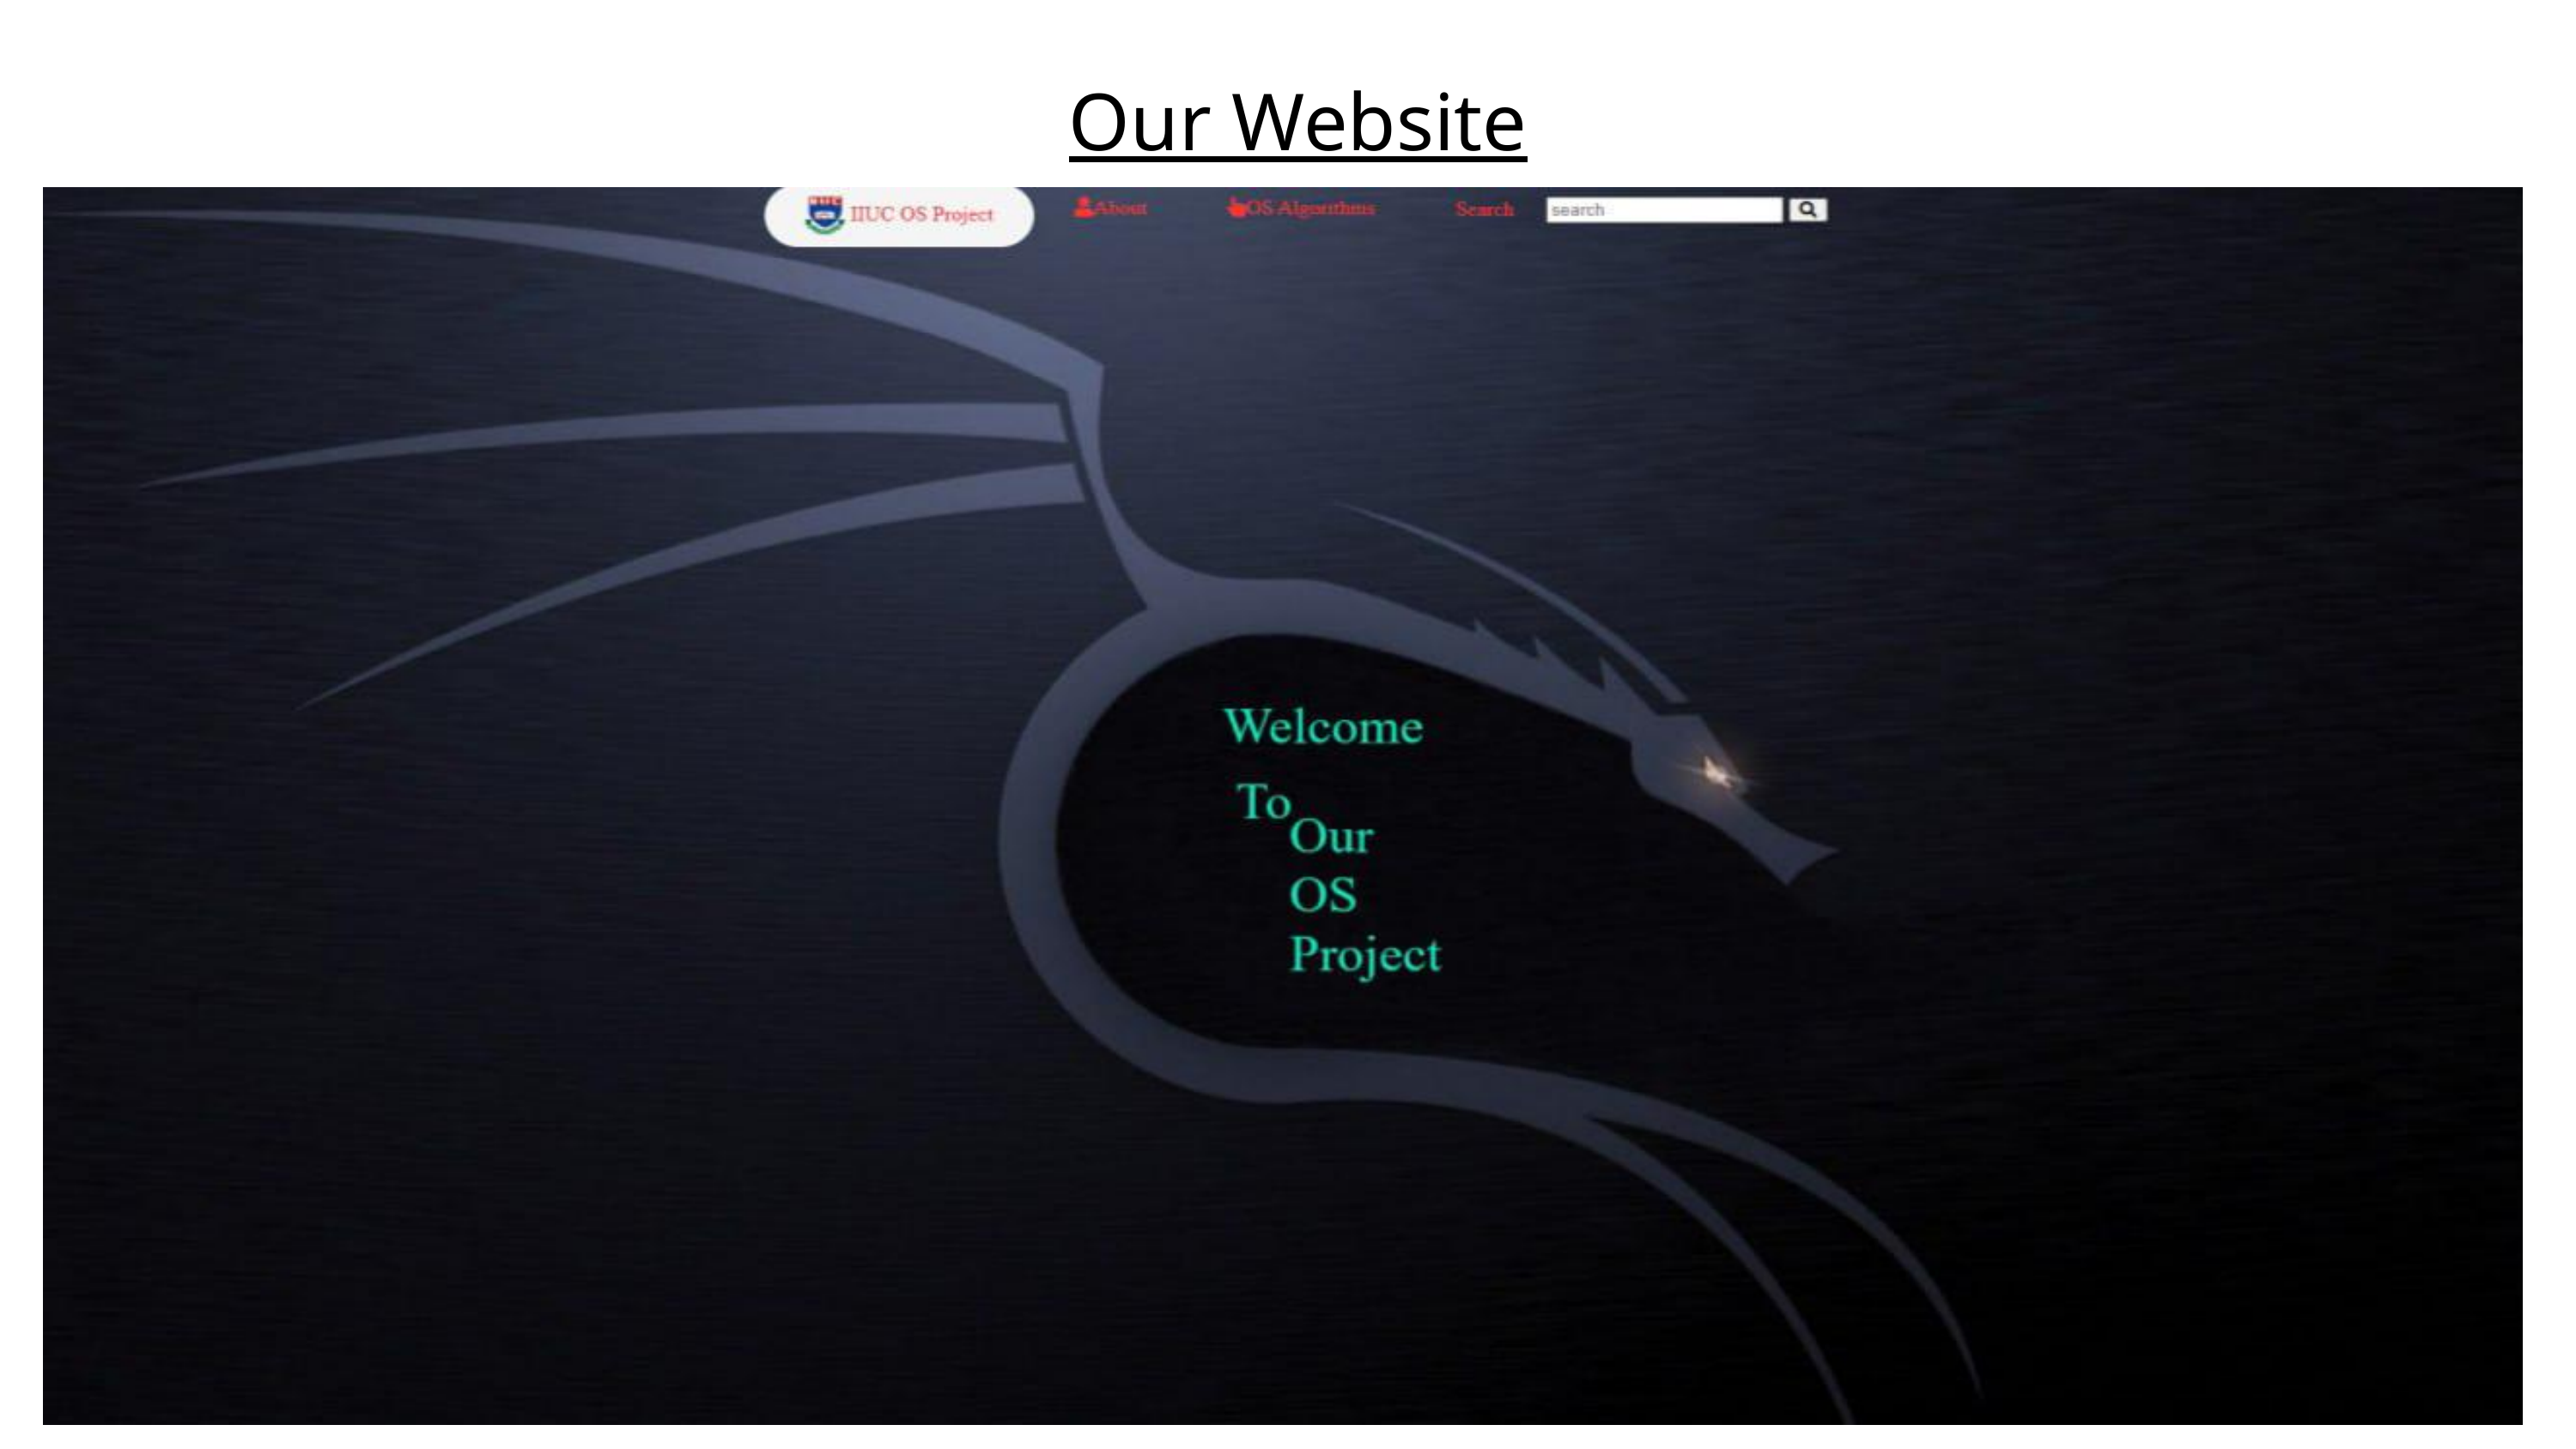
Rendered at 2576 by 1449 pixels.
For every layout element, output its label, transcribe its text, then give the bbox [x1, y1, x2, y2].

picture [42, 187, 2523, 1426]
text_box Our Website Homepage [901, 15, 1696, 185]
